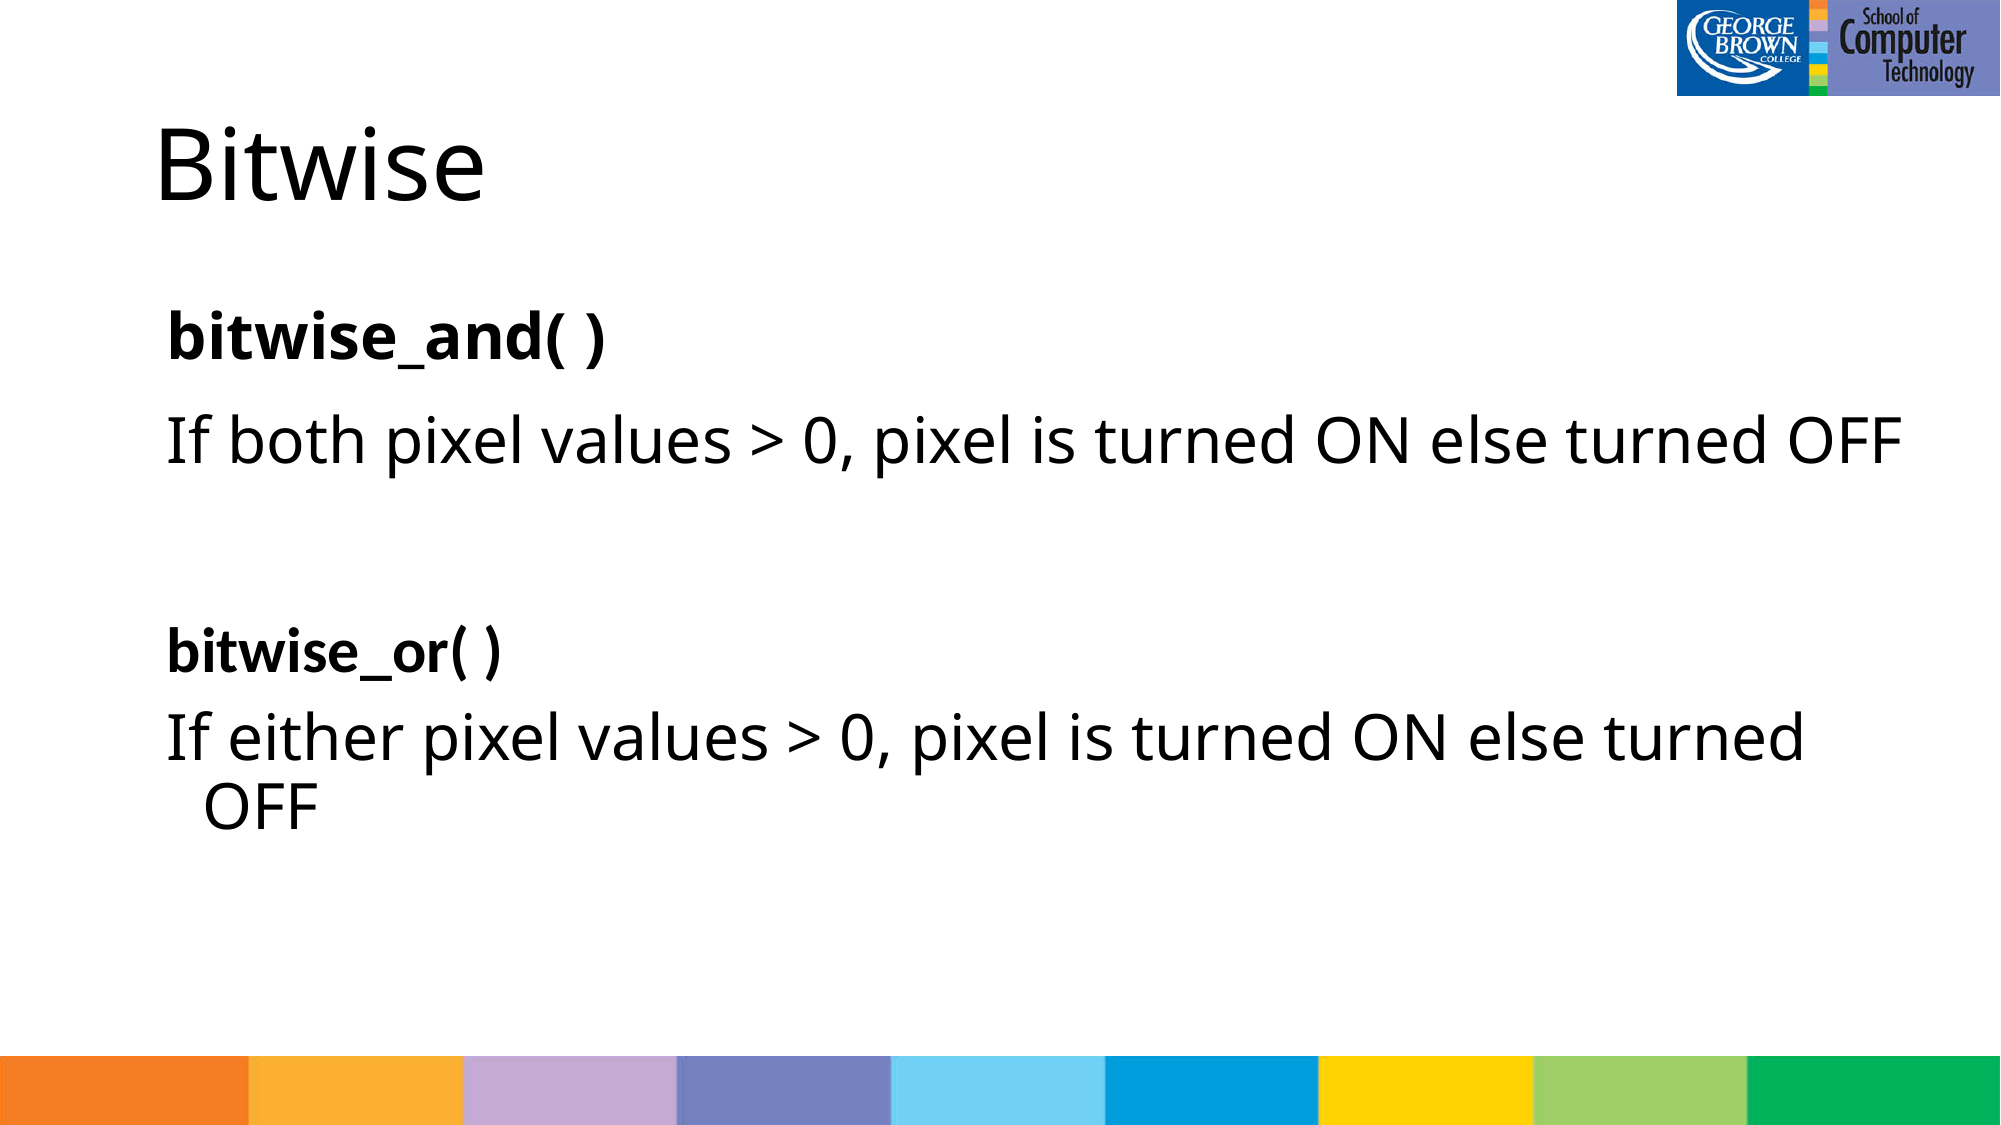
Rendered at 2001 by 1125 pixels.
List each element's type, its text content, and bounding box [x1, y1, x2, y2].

picture [1318, 1056, 2000, 1125]
picture [0, 1056, 1105, 1125]
list bitwise_and( ) If both pixel values > 0, pixel is turned ON else turned OFF bitwise_or( ) If either pixel values > 0, pixel is turned ON else turned OFF [151, 280, 1931, 938]
picture [1677, 0, 2000, 96]
title Bitwise [137, 59, 1863, 278]
